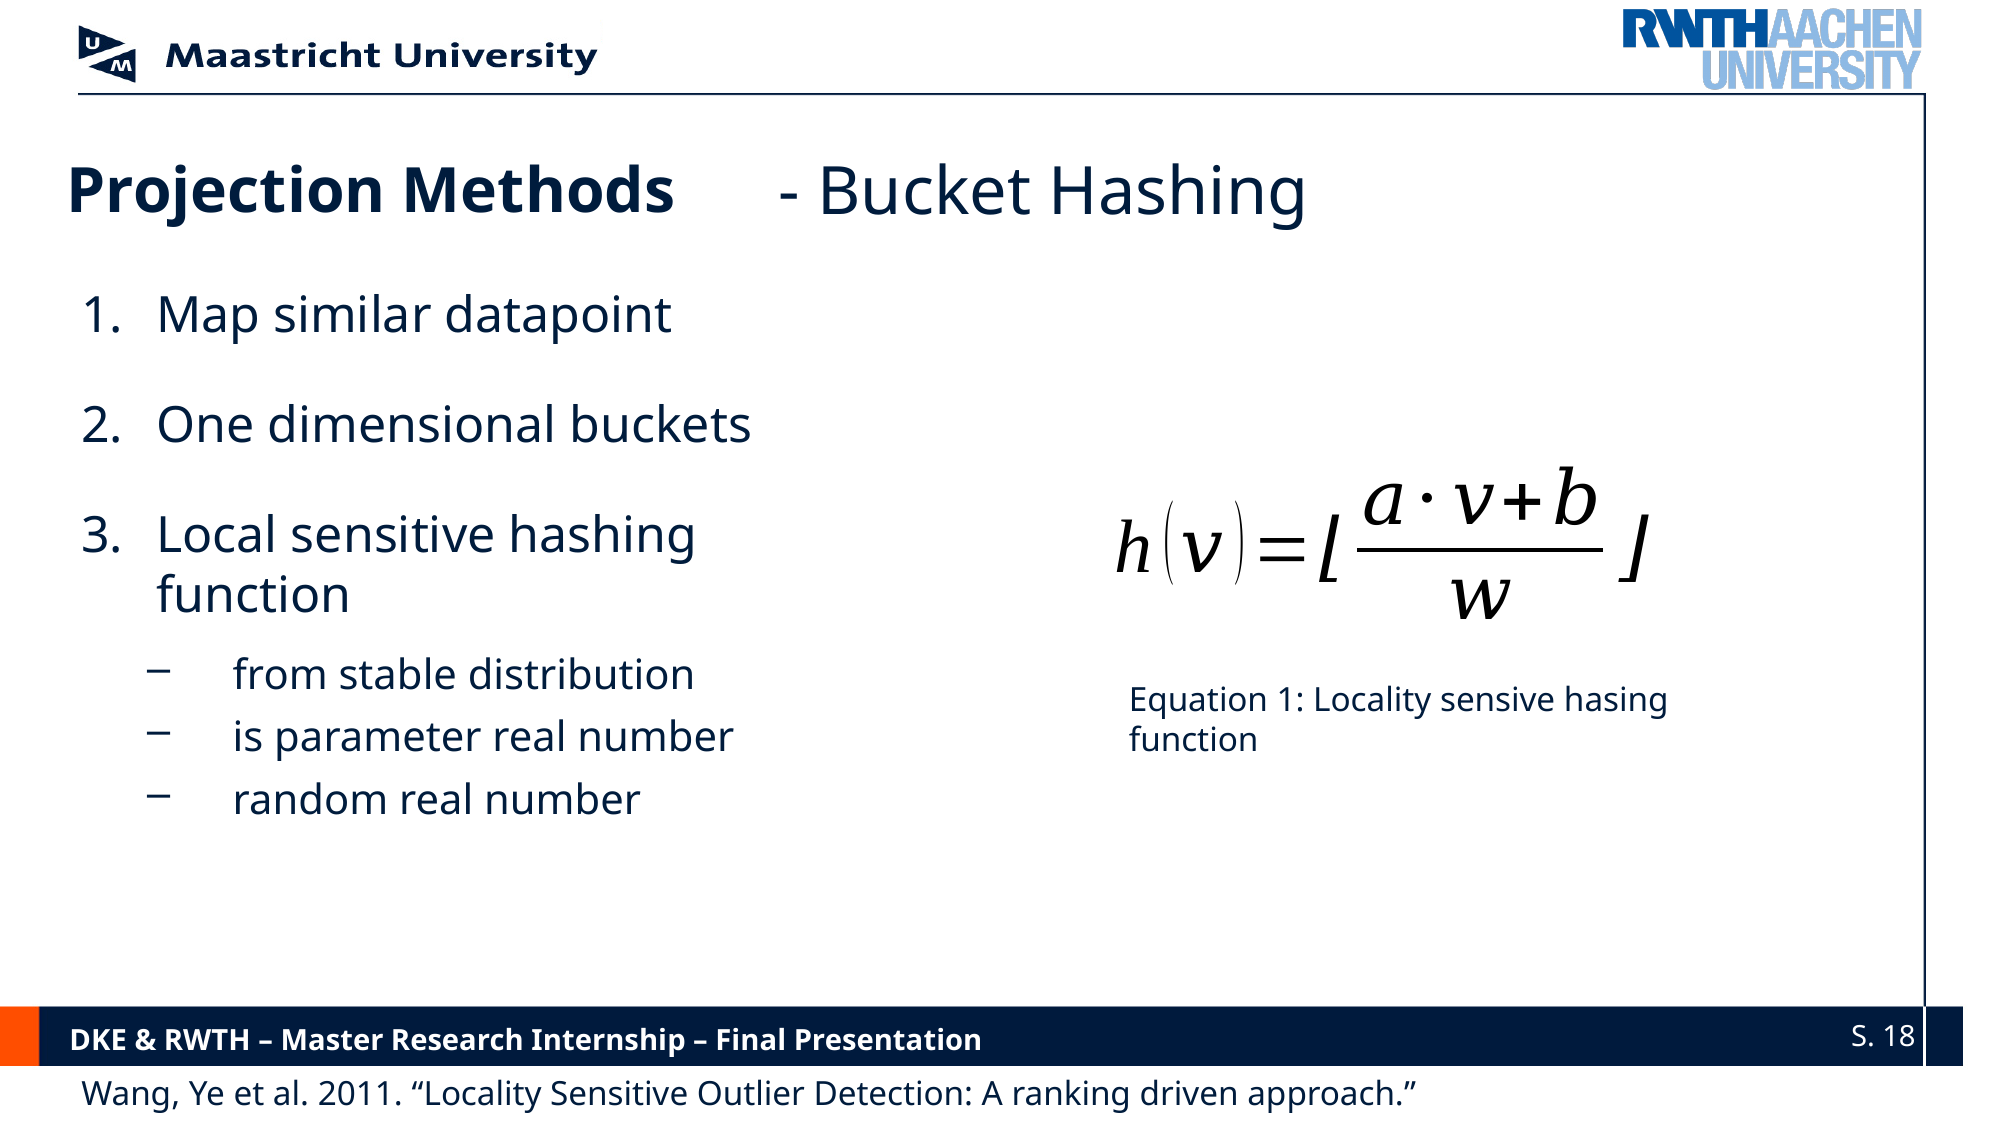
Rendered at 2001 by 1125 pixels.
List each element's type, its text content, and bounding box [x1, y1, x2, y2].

picture [0, 0, 2000, 1121]
text_box - Bucket Hashing [764, 140, 1764, 235]
text_box Projection Methods [66, 149, 1917, 275]
text_box Equation 1: Locality sensive hasing function [1114, 670, 1738, 766]
text_box Wang, Ye et al. 2011. “Locality Sensitive Outlier Detection: A ranking driven approach.” [66, 1065, 1694, 1120]
